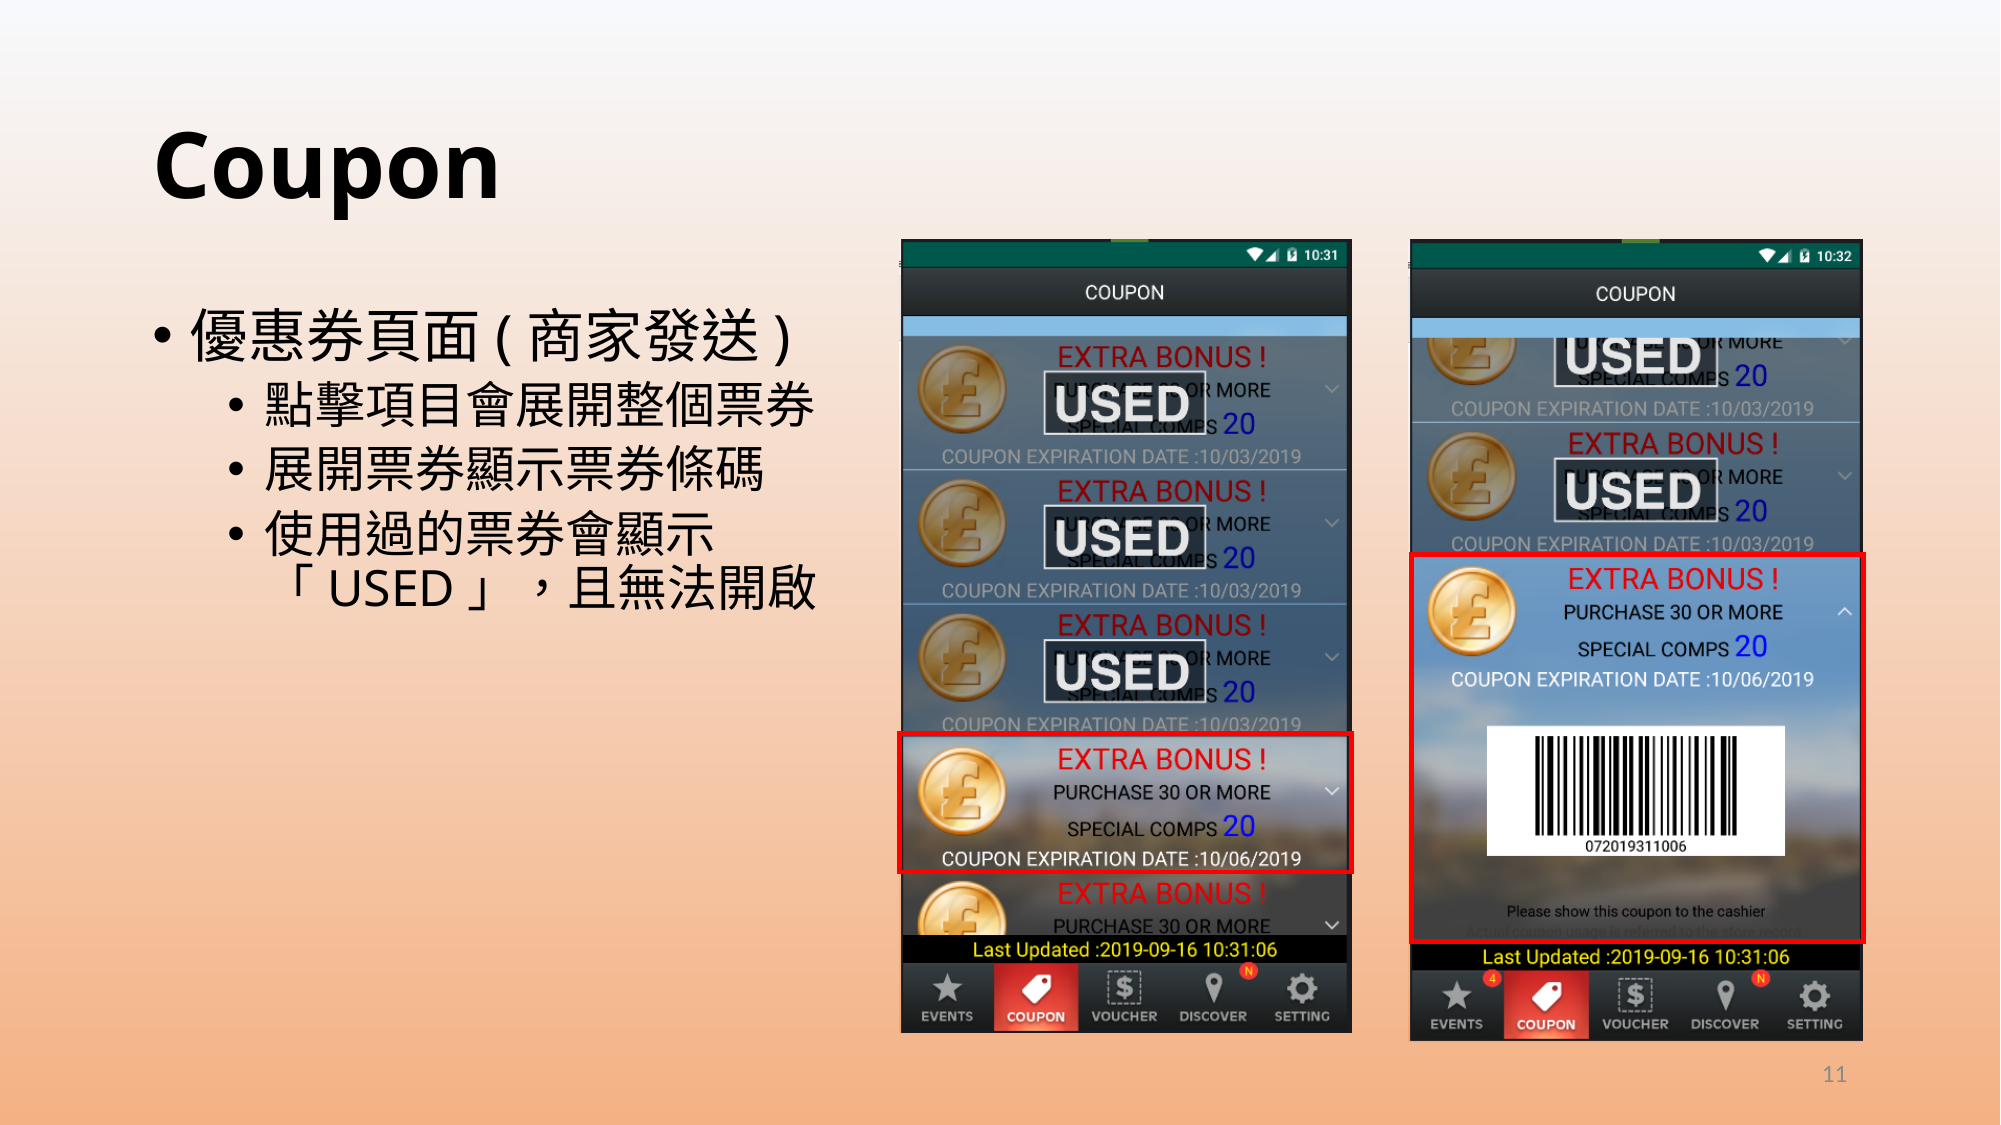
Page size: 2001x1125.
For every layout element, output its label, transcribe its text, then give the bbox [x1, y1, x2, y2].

slide_number 11 [1412, 1043, 1863, 1103]
picture [1408, 239, 1863, 1043]
title Coupon [137, 59, 1863, 278]
list 優惠券頁面(商家發送) 點擊項目會展開整個票券 展開票券顯示票券條碼 使用過的票券會顯示「USED」，且無法開啟 [137, 299, 899, 1014]
picture [899, 239, 1352, 1033]
